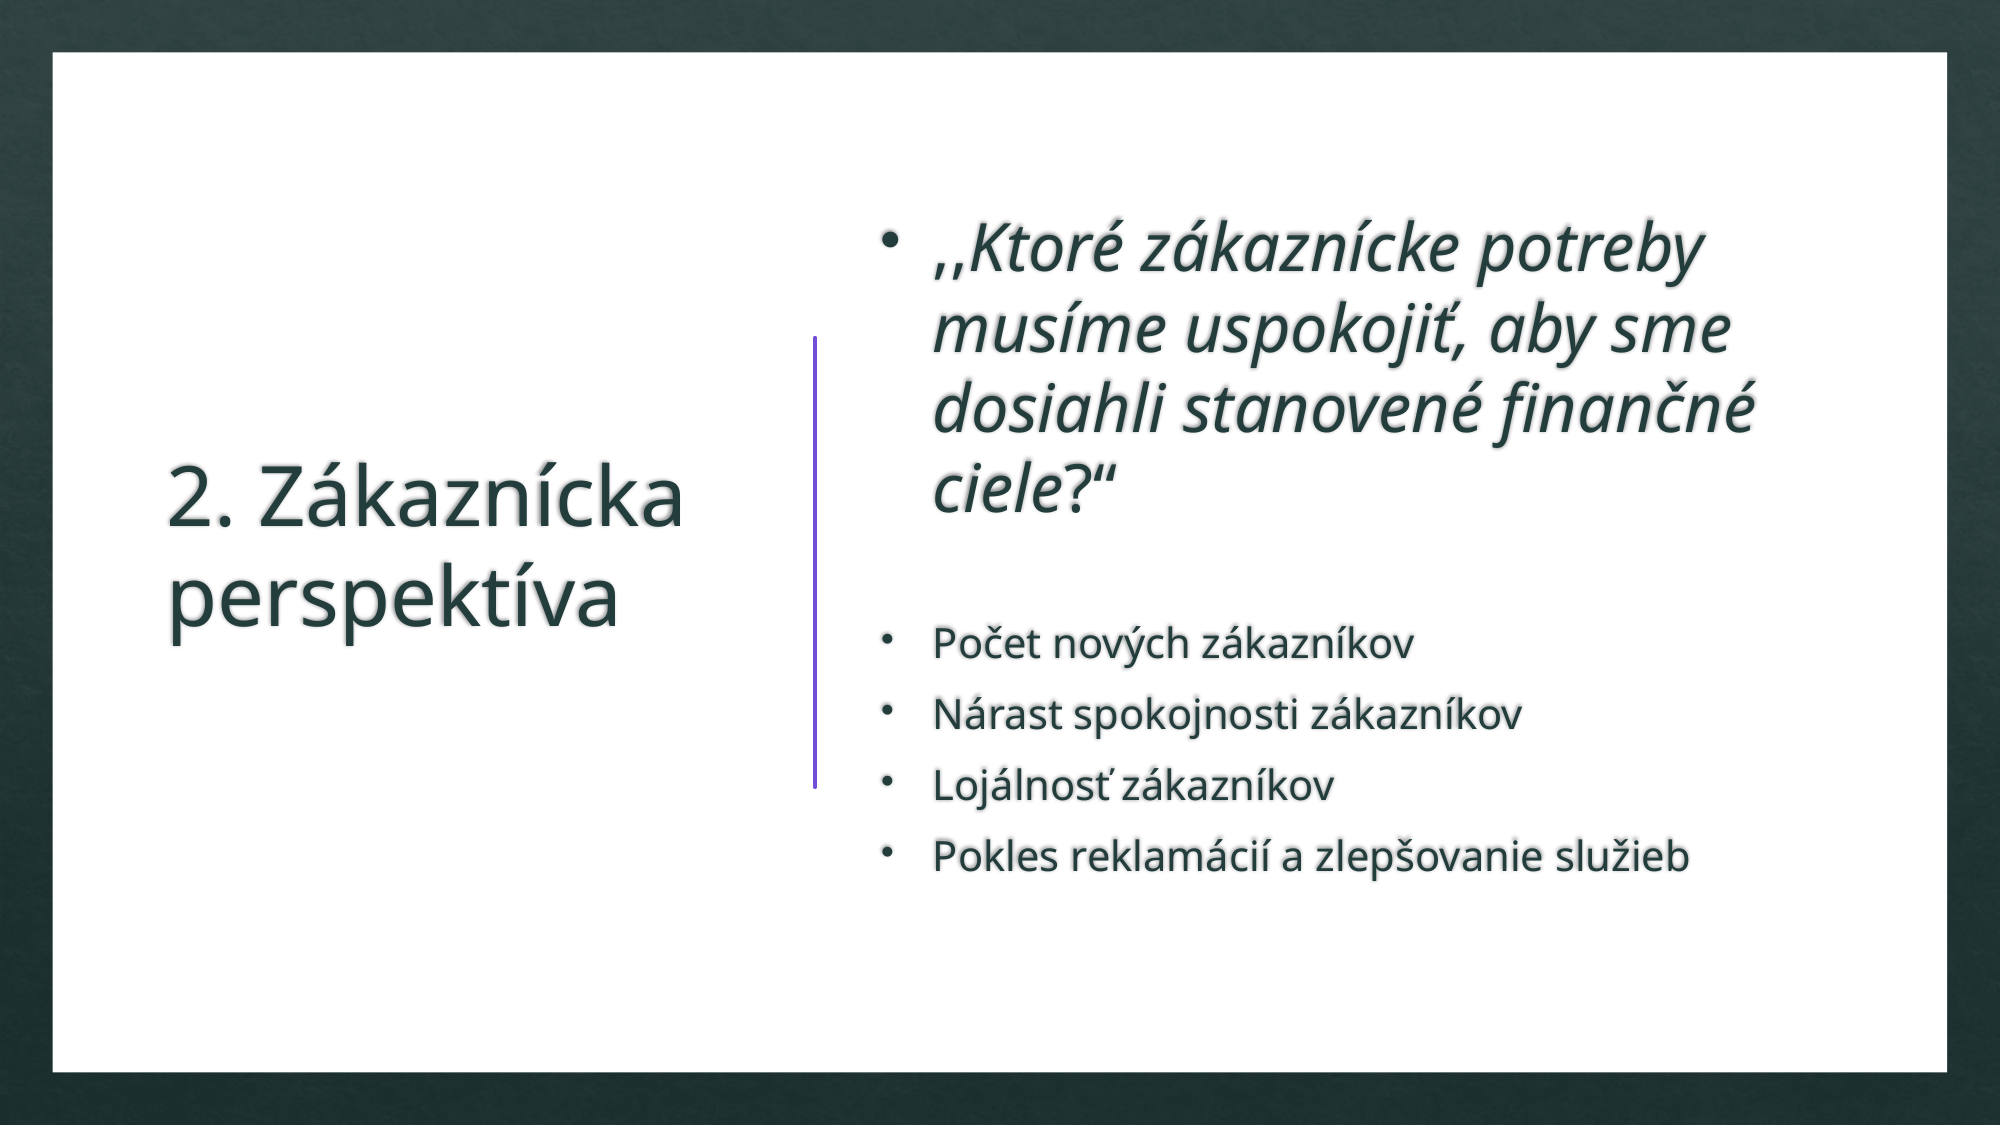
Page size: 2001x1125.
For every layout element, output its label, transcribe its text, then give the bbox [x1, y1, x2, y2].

text_box [0, 0, 2000, 1125]
text_box [51, 51, 1948, 1074]
list ,,Ktoré zákaznícke potreby musíme uspokojiť, aby sme dosiahli stanovené finančné ciele?“ Počet nových zákazníkov Nárast spokojnosti zákazníkov Lojálnosť zákazníkov Pokles reklamácií a zlepšovanie služieb [861, 167, 1851, 918]
title 2. Zákaznícka perspektíva [151, 167, 763, 918]
